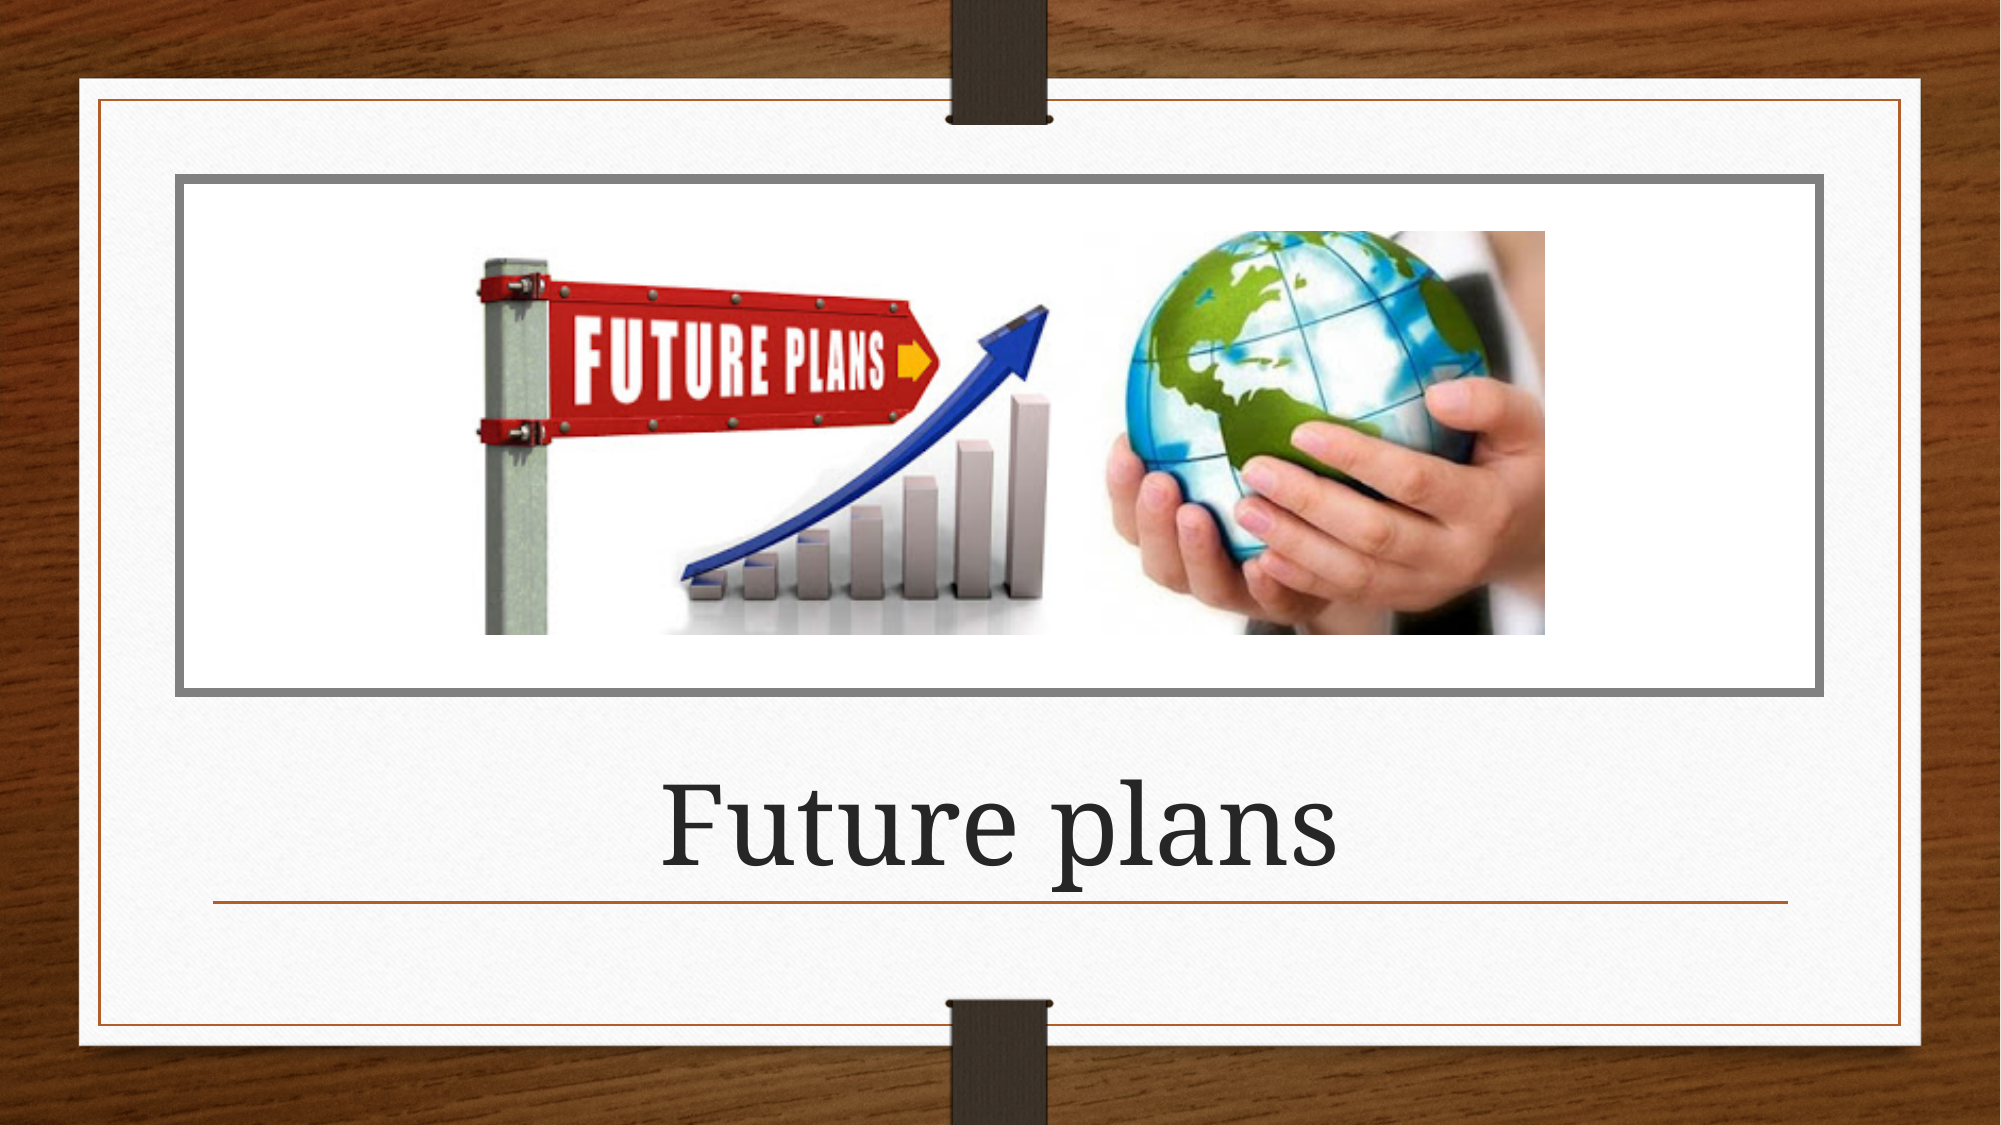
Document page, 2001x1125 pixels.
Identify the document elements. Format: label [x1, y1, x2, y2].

picture [455, 230, 1546, 635]
text_box [0, 0, 2000, 1125]
